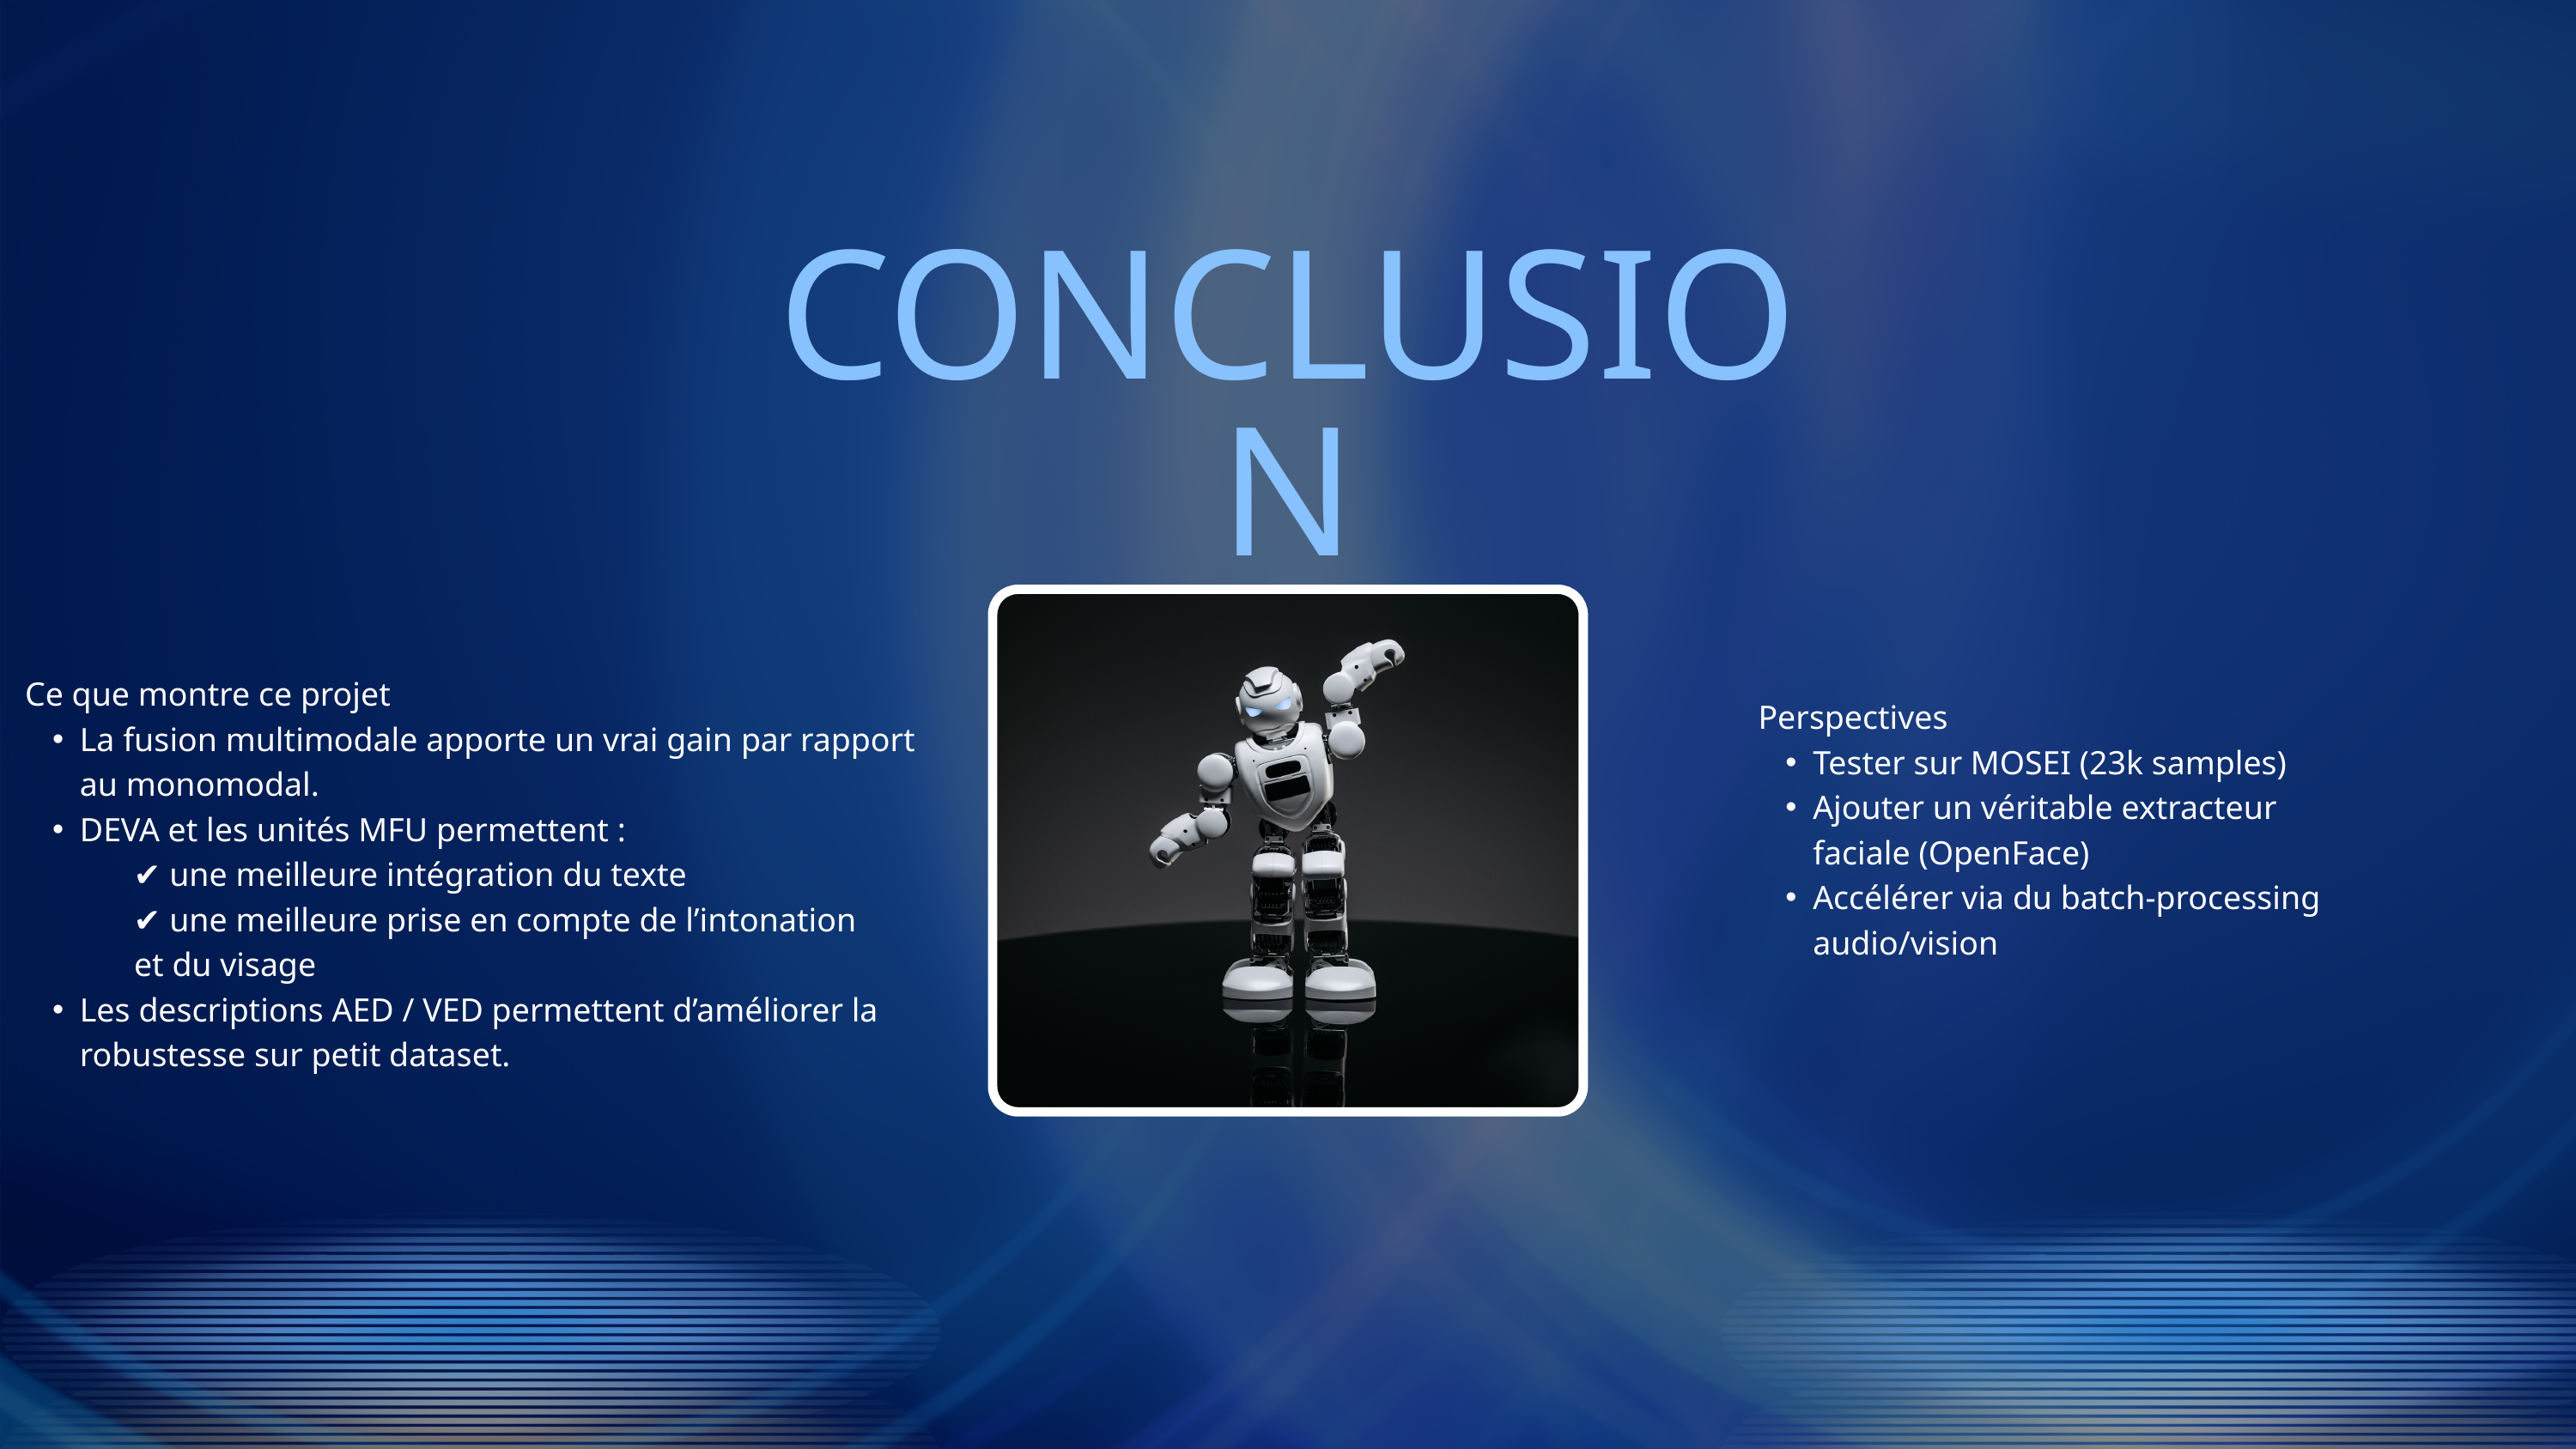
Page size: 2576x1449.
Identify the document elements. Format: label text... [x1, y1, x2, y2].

text_box Ce que montre ce projet La fusion multimodale apporte un vrai gain par rapport au monomodal. DEVA et les unités MFU permettent : ✔ une meilleure intégration du texte ✔ une meilleure prise en compte de l’intonation et du visage Les descriptions AED / VED permettent d’améliorer la robustesse sur petit dataset. [25, 667, 942, 1119]
text_box [0, 0, 2576, 1449]
text_box Perspectives Tester sur MOSEI (23k samples) Ajouter un véritable extracteur faciale (OpenFace) Accélérer via du batch-processing audio/vision [1758, 690, 2358, 1007]
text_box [992, 589, 1584, 1113]
text_box [1720, 1211, 2576, 1449]
text_box [0, 1211, 942, 1449]
text_box CONCLUSION [757, 238, 1819, 592]
